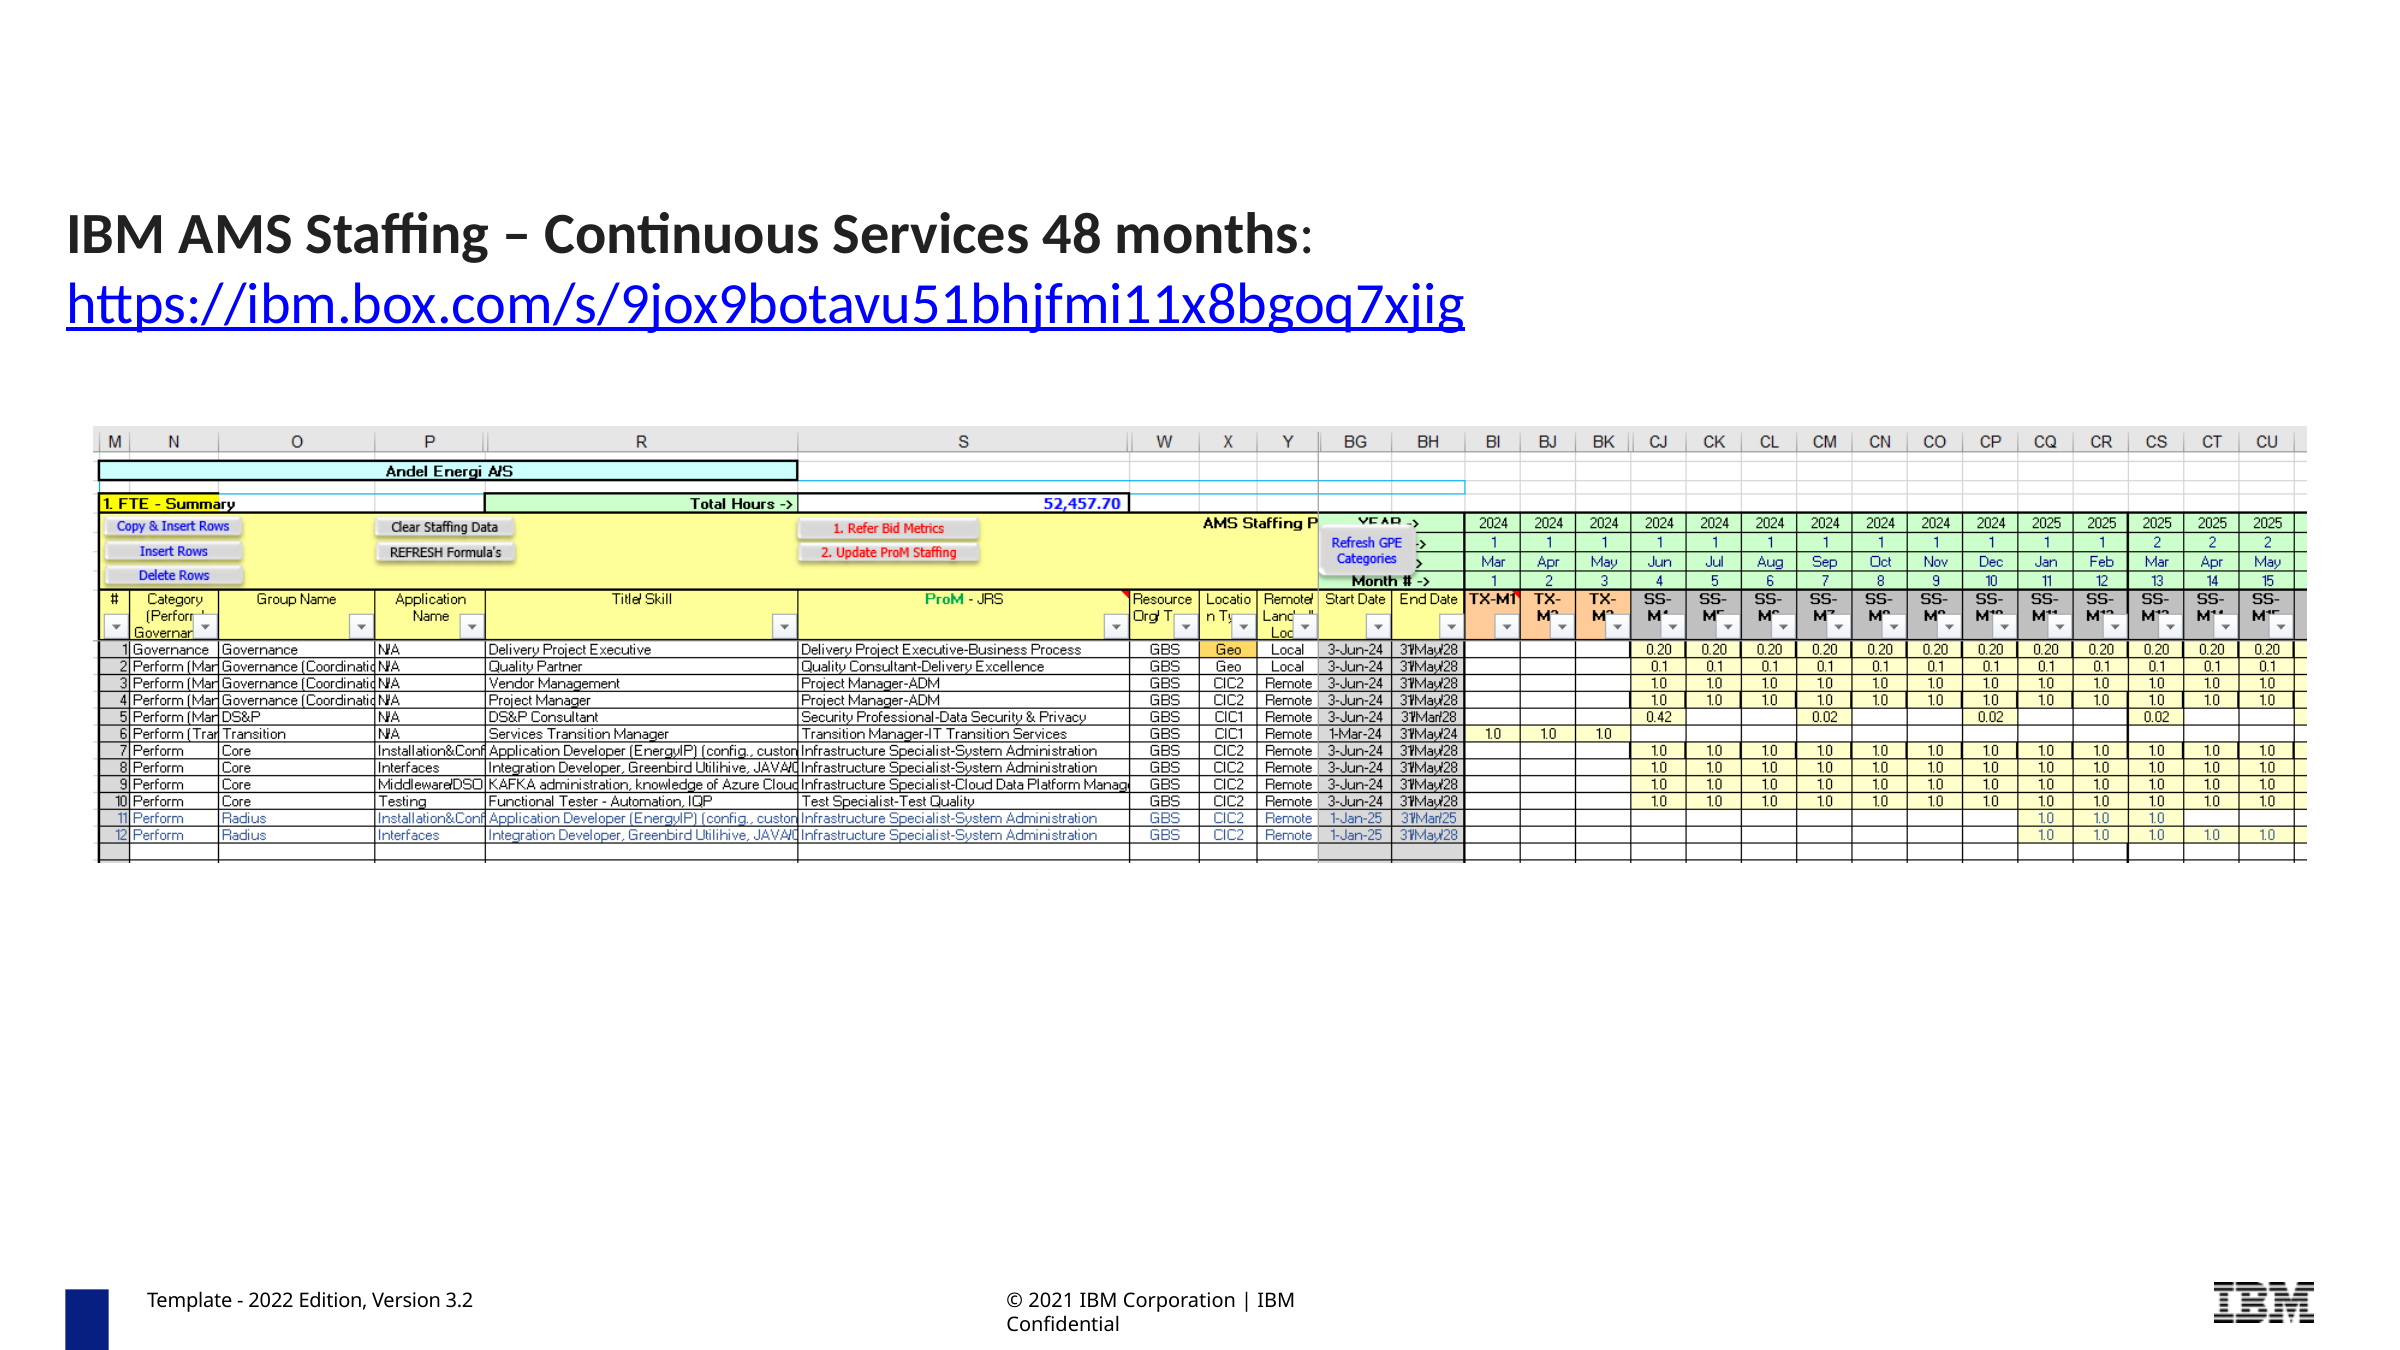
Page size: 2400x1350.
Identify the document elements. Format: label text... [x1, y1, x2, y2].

picture [93, 426, 2307, 863]
slide_number Template - 2022 Edition, Version 3.2 [144, 1287, 495, 1312]
text_box IBM AMS Staffing – Continuous Services 48 months: https://ibm.box.com/s/9jox9botavu51bhjfmi11x8bgoq7xjig [51, 187, 2325, 343]
footer © 2021 IBM Corporation | IBM Confidential [1003, 1287, 1397, 1312]
picture [2214, 1282, 2314, 1323]
